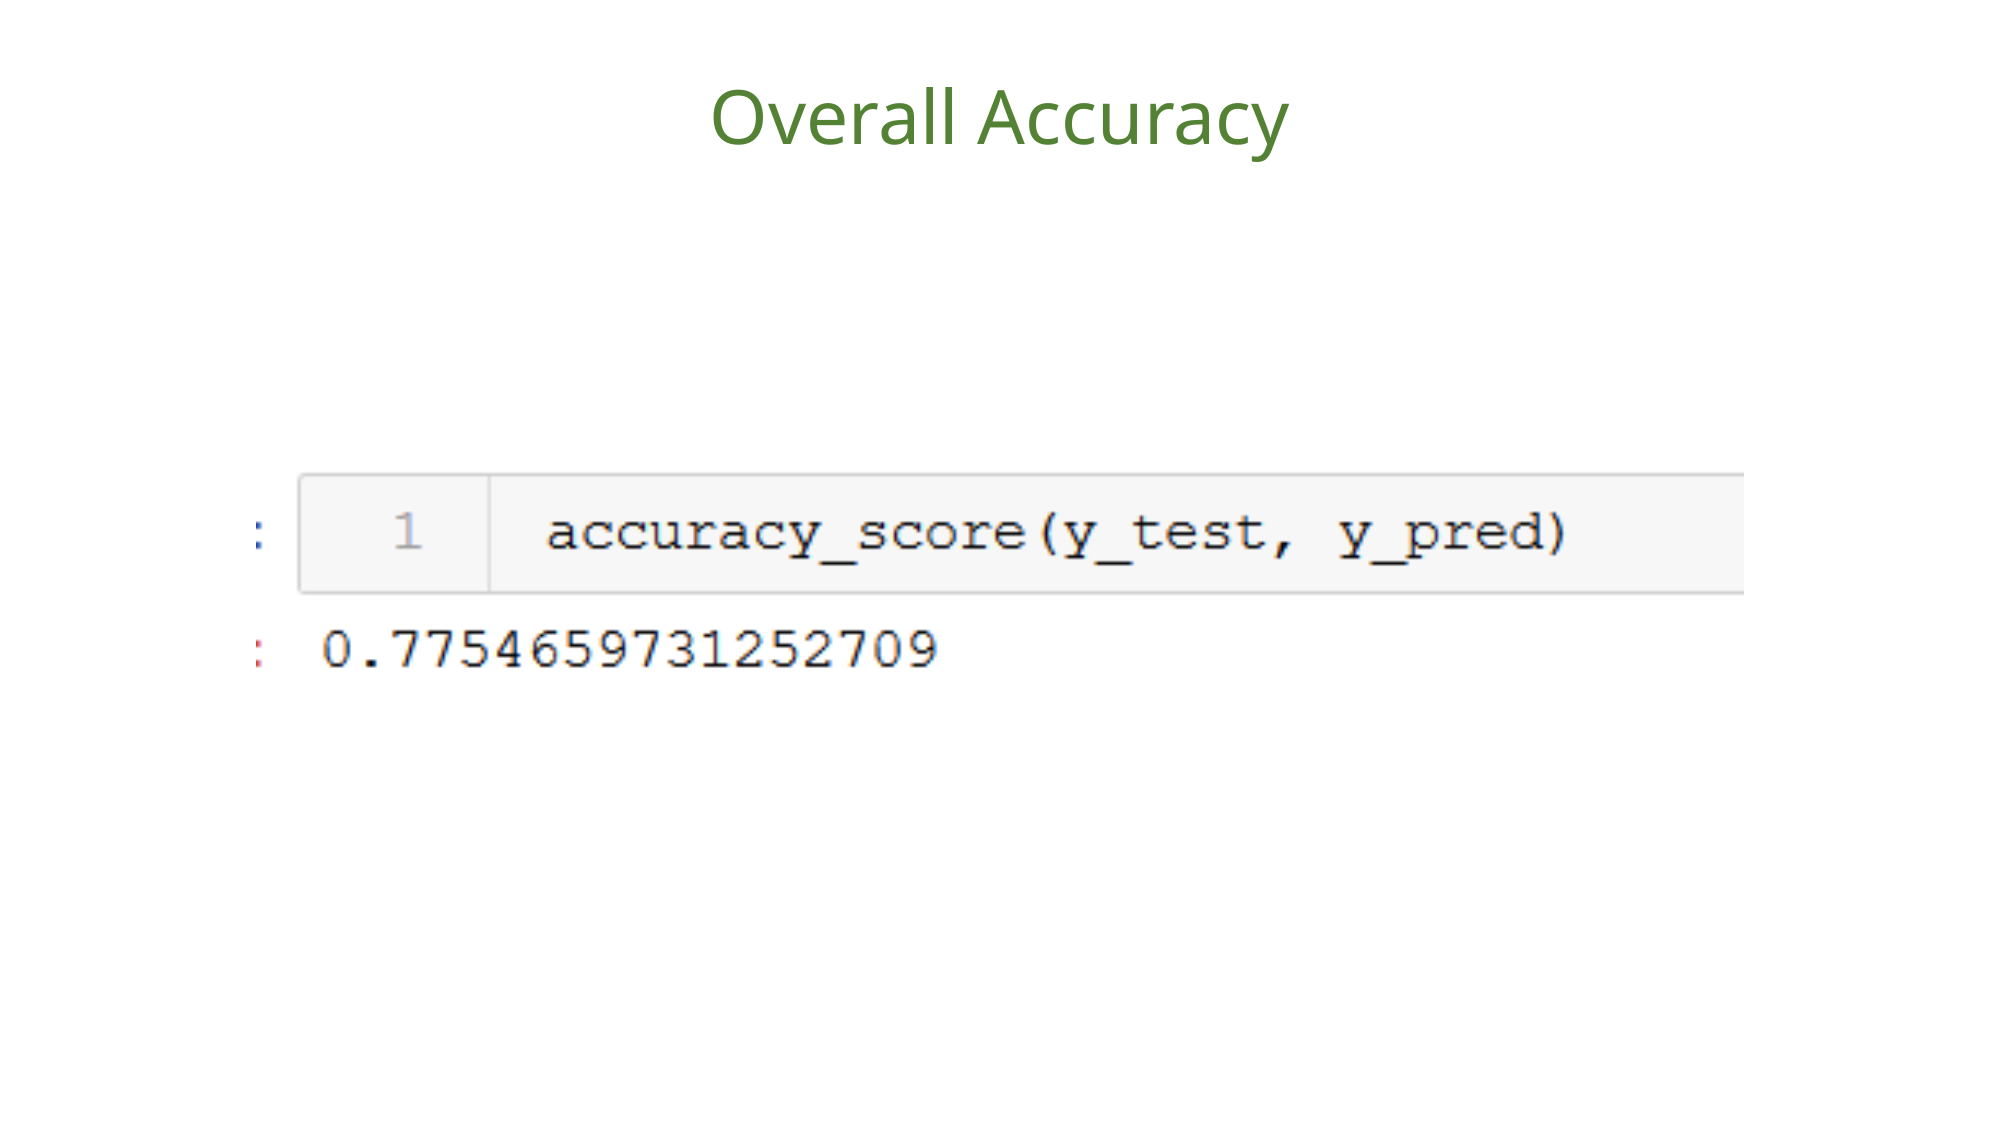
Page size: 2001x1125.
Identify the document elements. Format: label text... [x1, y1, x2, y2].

picture [256, 438, 1744, 704]
title Overall Accuracy [137, 59, 1863, 182]
